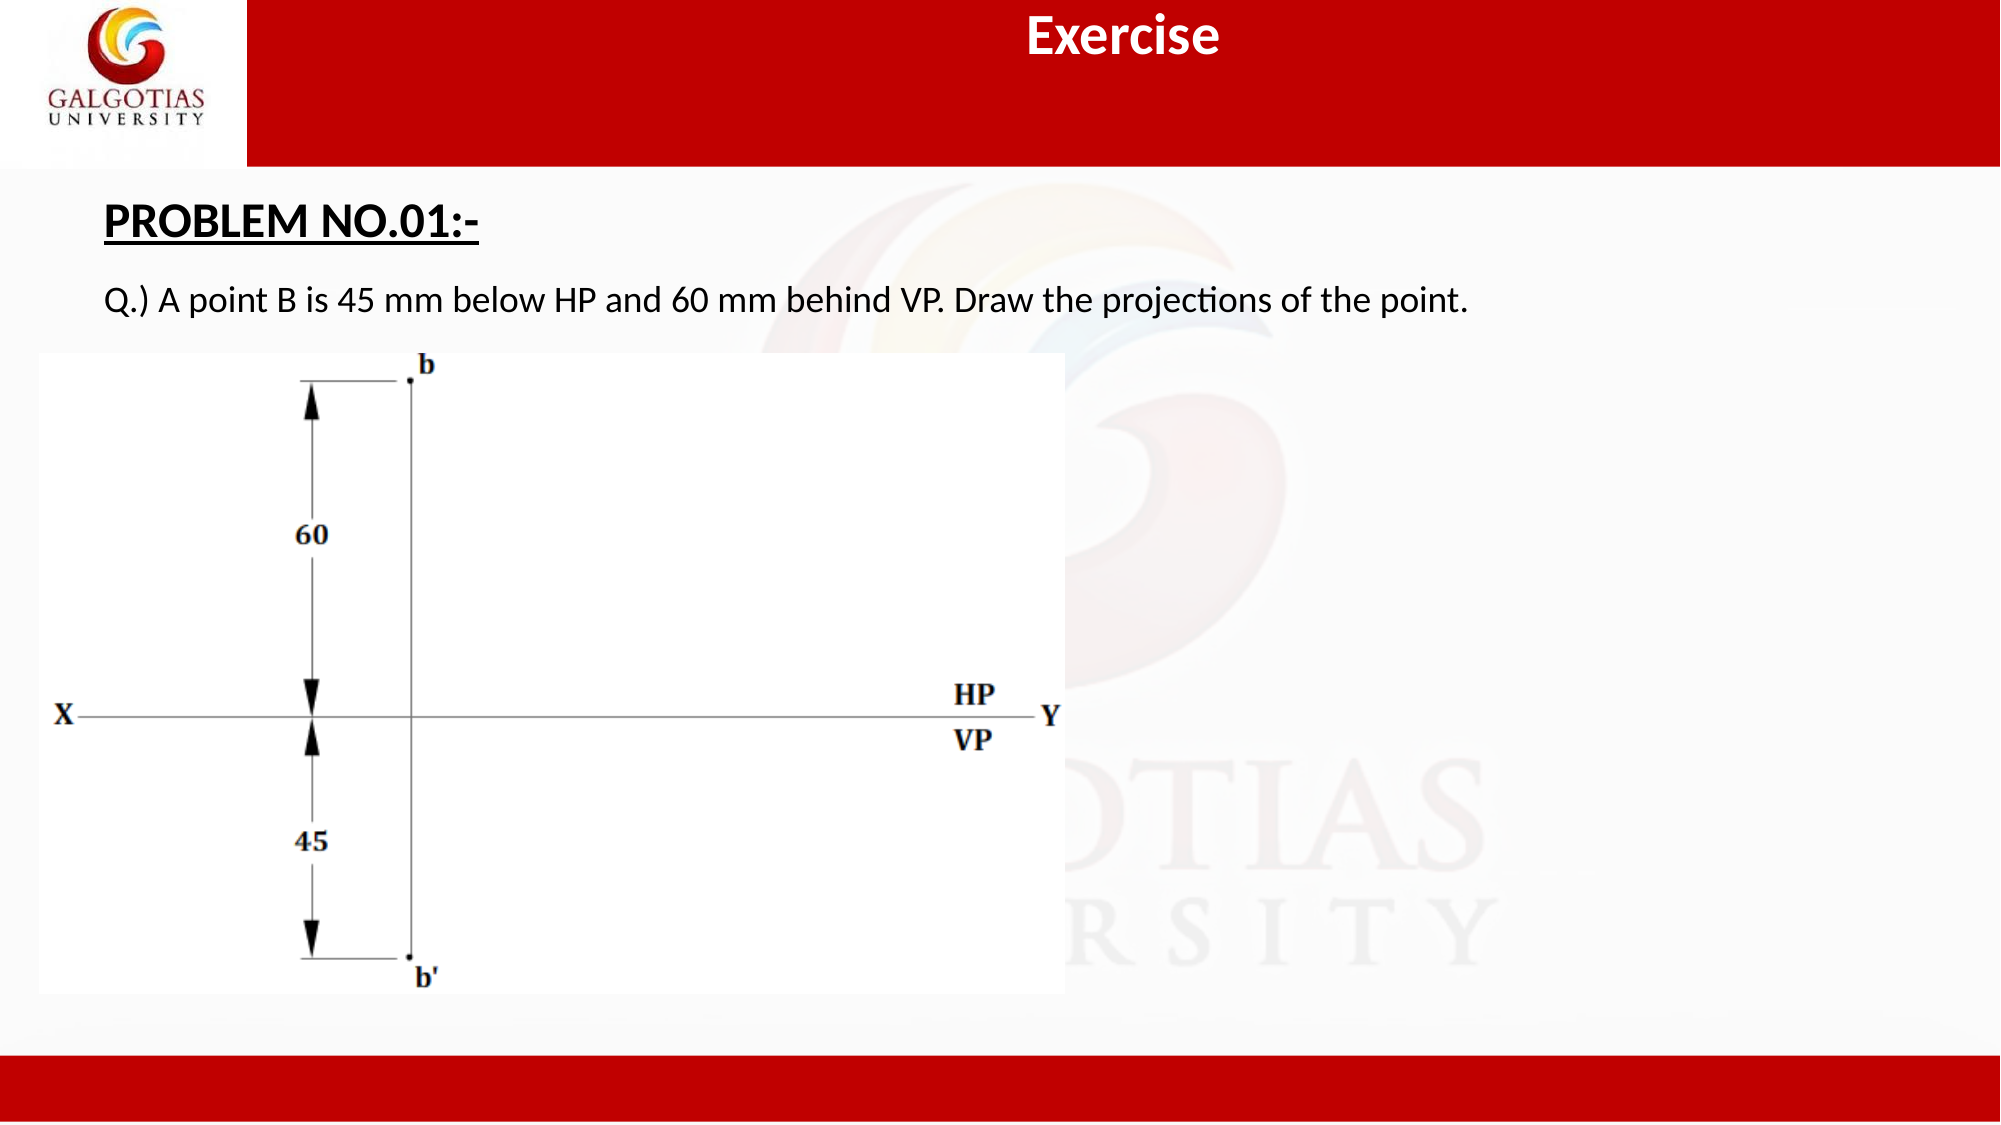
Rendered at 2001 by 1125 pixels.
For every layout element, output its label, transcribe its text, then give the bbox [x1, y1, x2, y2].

text_box PROBLEM NO.01:- Q.) A point B is 45 mm below HP and 60 mm behind VP. Draw the projections of the point. [89, 171, 1738, 328]
text_box [0, 1055, 2000, 1122]
picture [39, 353, 1065, 994]
picture [0, 0, 247, 169]
text_box Exercise [247, 0, 2000, 167]
